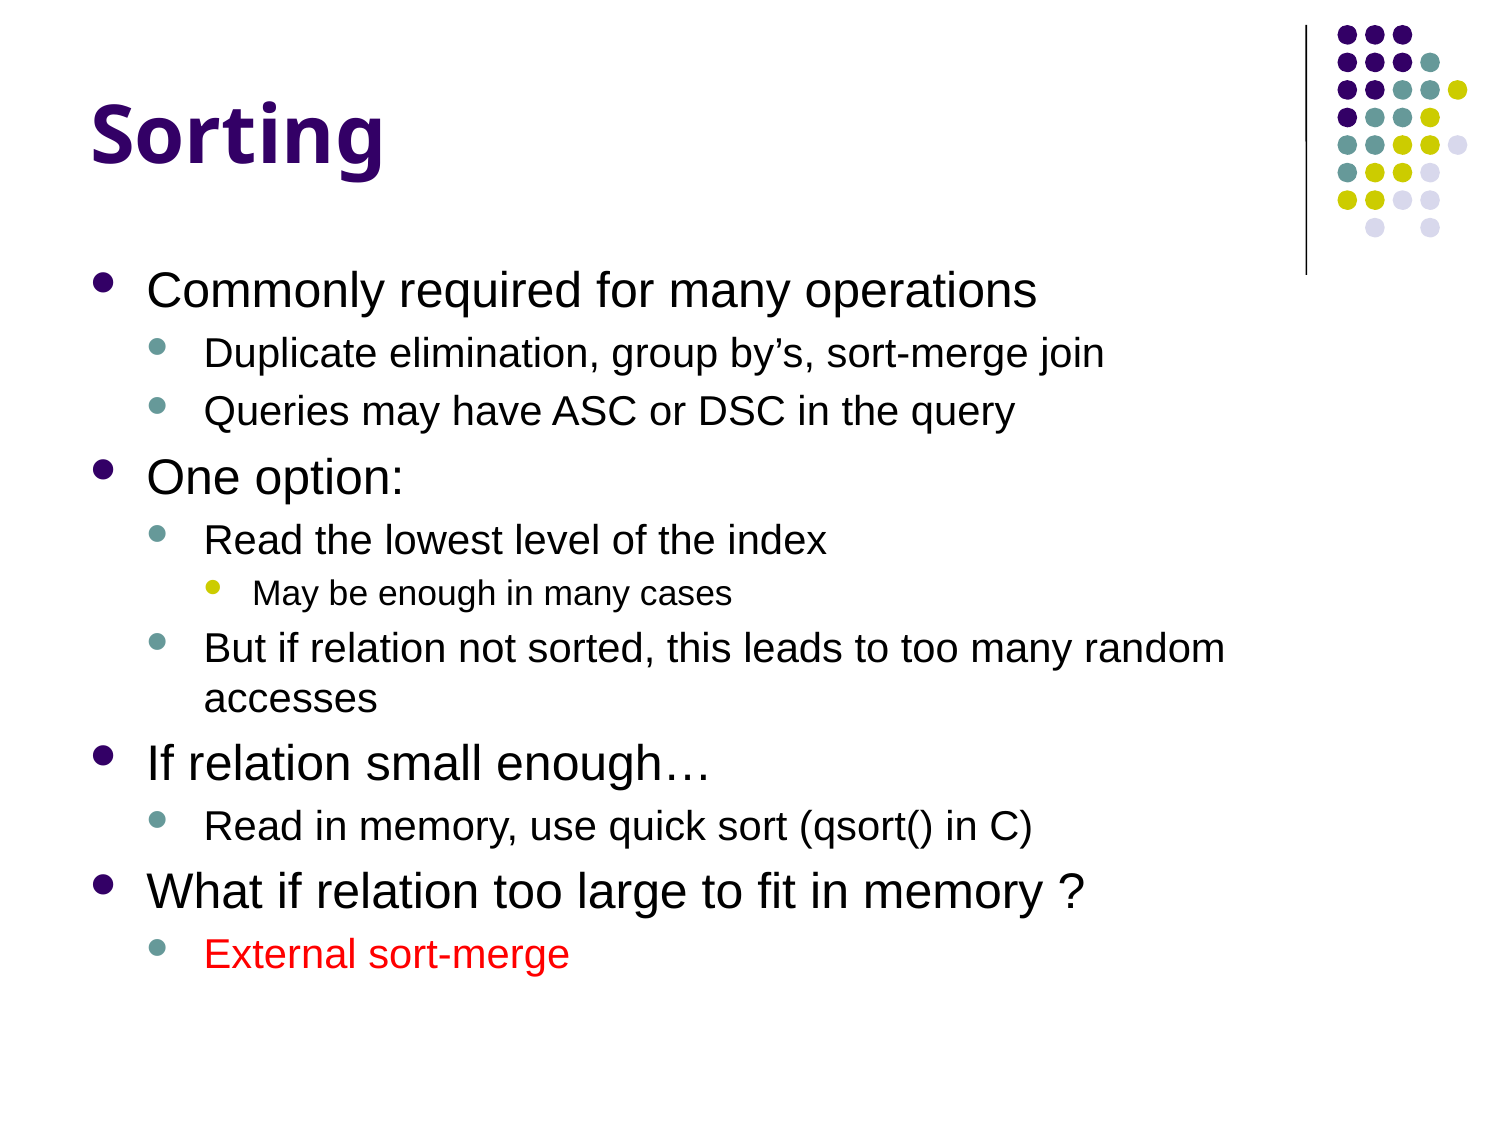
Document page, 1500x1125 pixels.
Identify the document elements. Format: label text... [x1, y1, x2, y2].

list Commonly required for many operations Duplicate elimination, group by’s, sort-merge join Queries may have ASC or DSC in the query One option: Read the lowest level of the index May be enough in many cases But if relation not sorted, this leads to too many random accesses If relation small enough… Read in memory, use quick sort (qsort() in C) What if relation too large to fit in memory ? External sort-merge [74, 249, 1426, 1076]
title Sorting [74, 19, 1313, 188]
